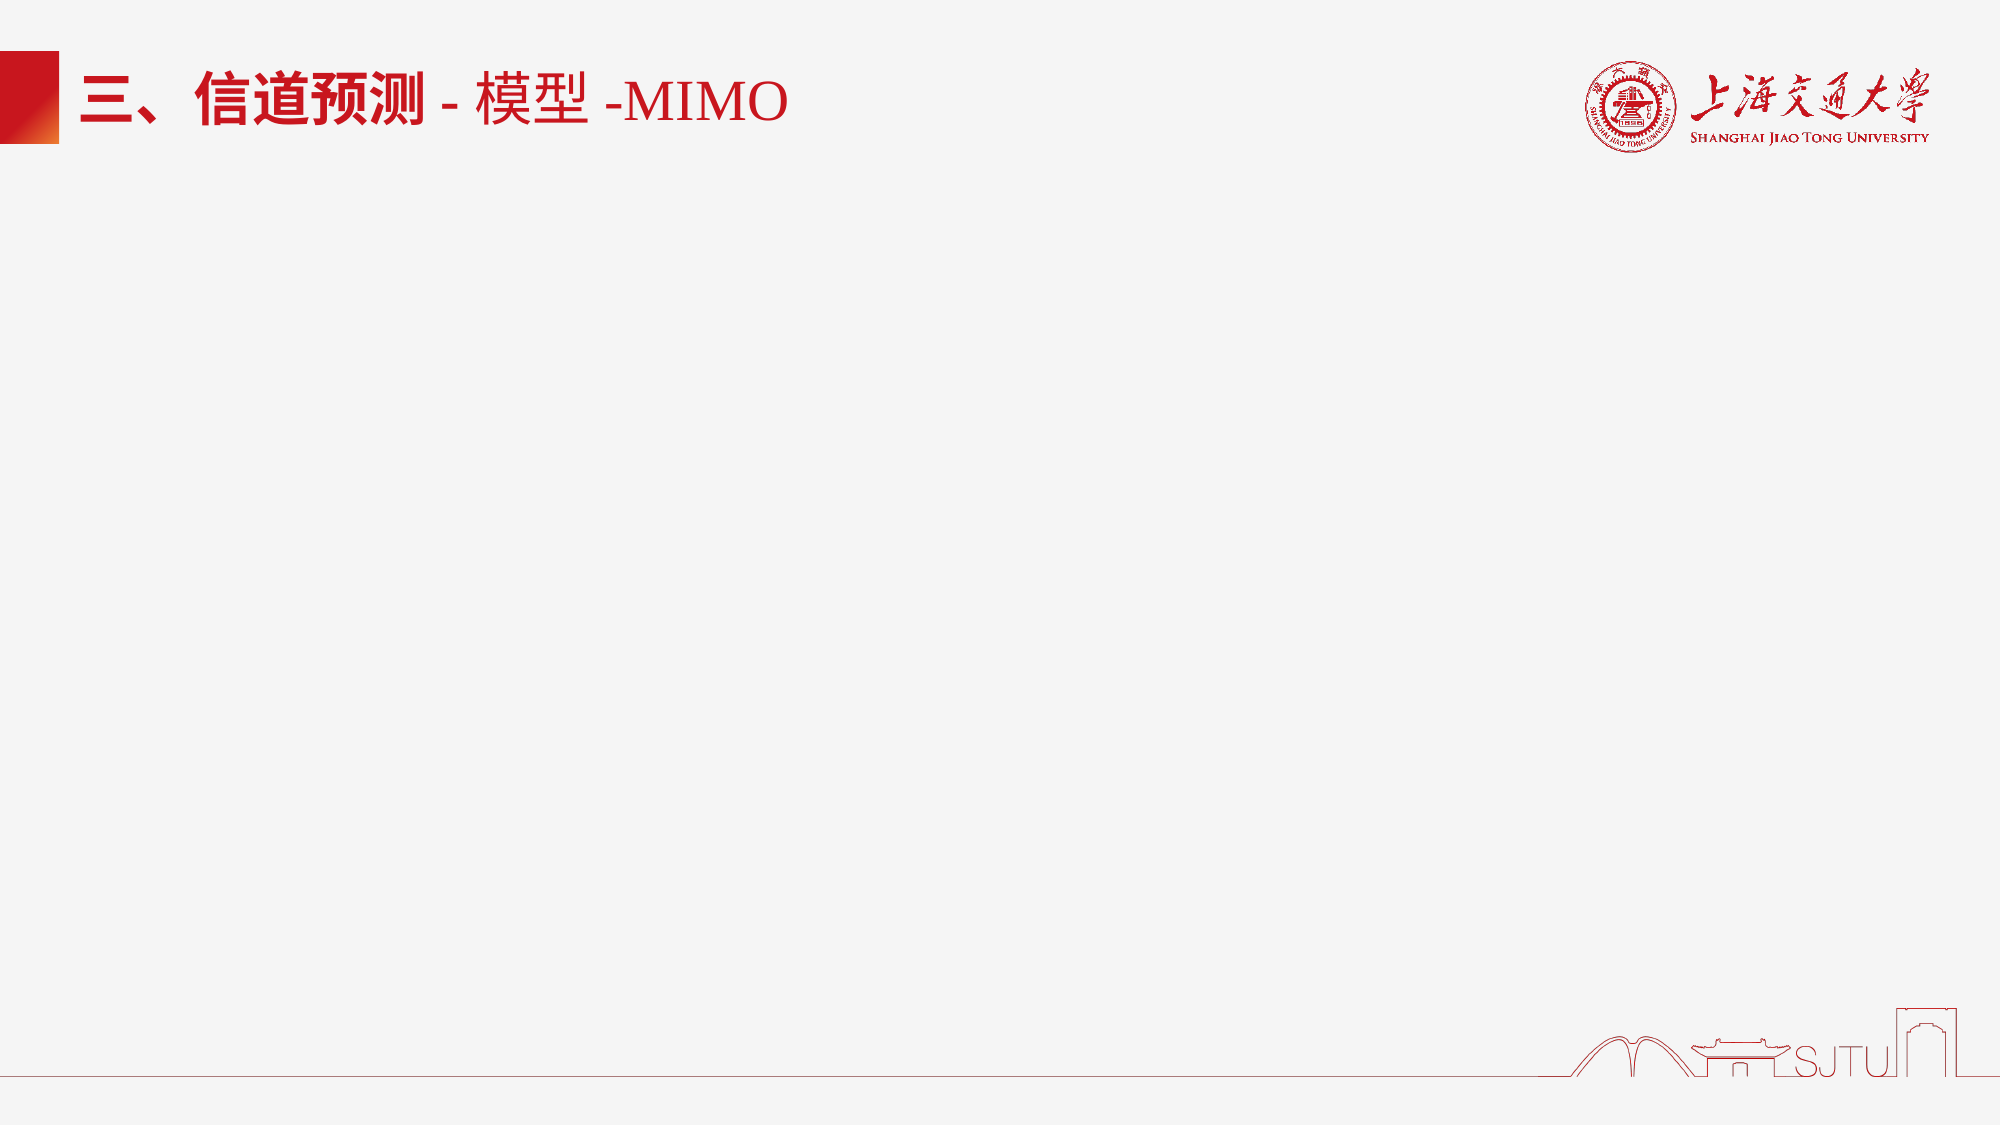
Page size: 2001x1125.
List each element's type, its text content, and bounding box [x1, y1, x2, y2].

picture [1567, 43, 1946, 168]
title 三、信道预测-模型-MIMO [62, 43, 1530, 152]
picture [0, 1008, 2000, 1077]
